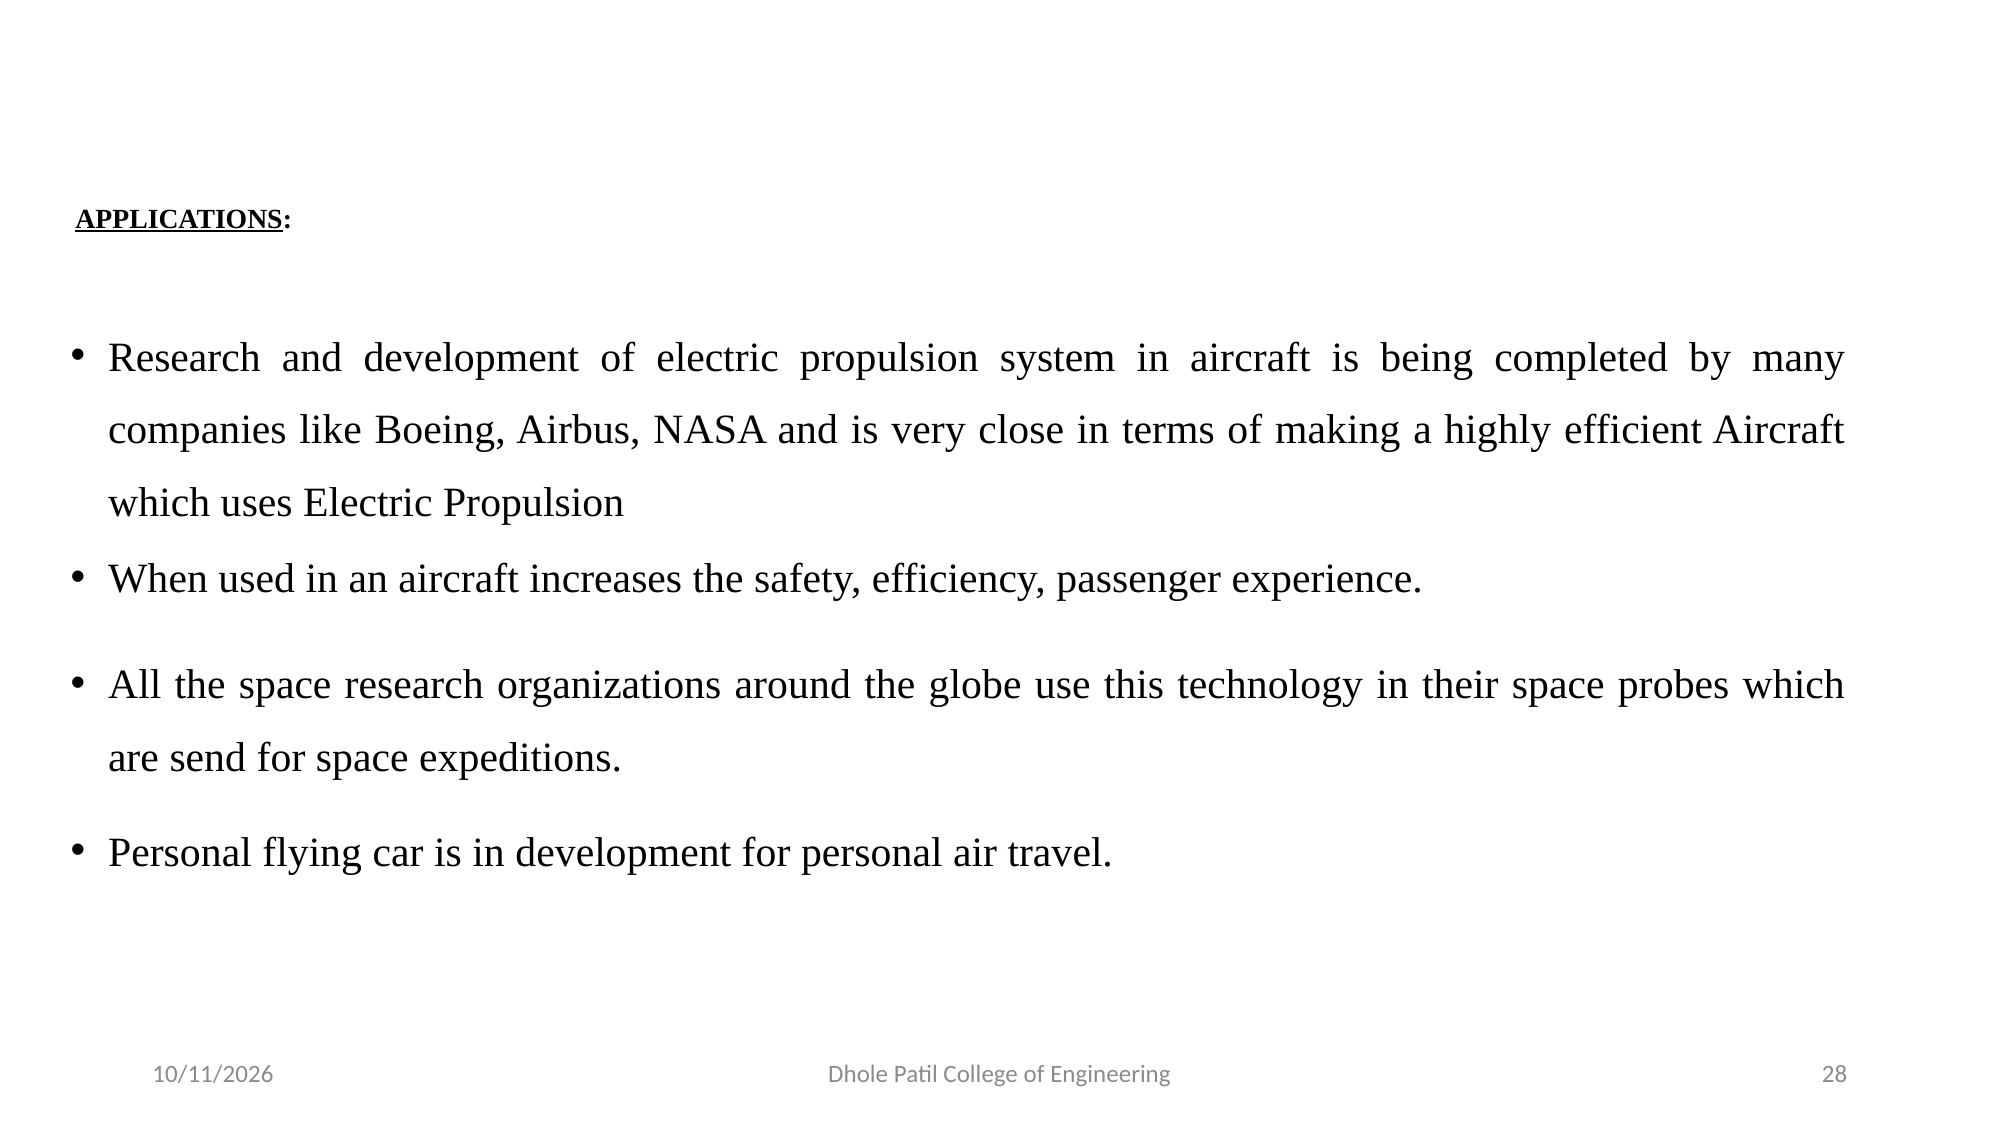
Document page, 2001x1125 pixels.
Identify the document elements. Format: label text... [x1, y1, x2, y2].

list Research and development of electric propulsion system in aircraft is being completed by many companies like Boeing, Airbus, NASA and is very close in terms of making a highly efficient Aircraft which uses Electric Propulsion When used in an aircraft increases the safety, efficiency, passenger experience. All the space research organizations around the globe use this technology in their space probes which are send for space expeditions. Personal flying car is in development for personal air travel. [55, 299, 1863, 1014]
footer Dhole Patil College of Engineering [662, 1042, 1338, 1103]
title APPLICATIONS: [60, 143, 1303, 265]
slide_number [137, 1042, 588, 1103]
slide_number 28 [1412, 1042, 1863, 1103]
